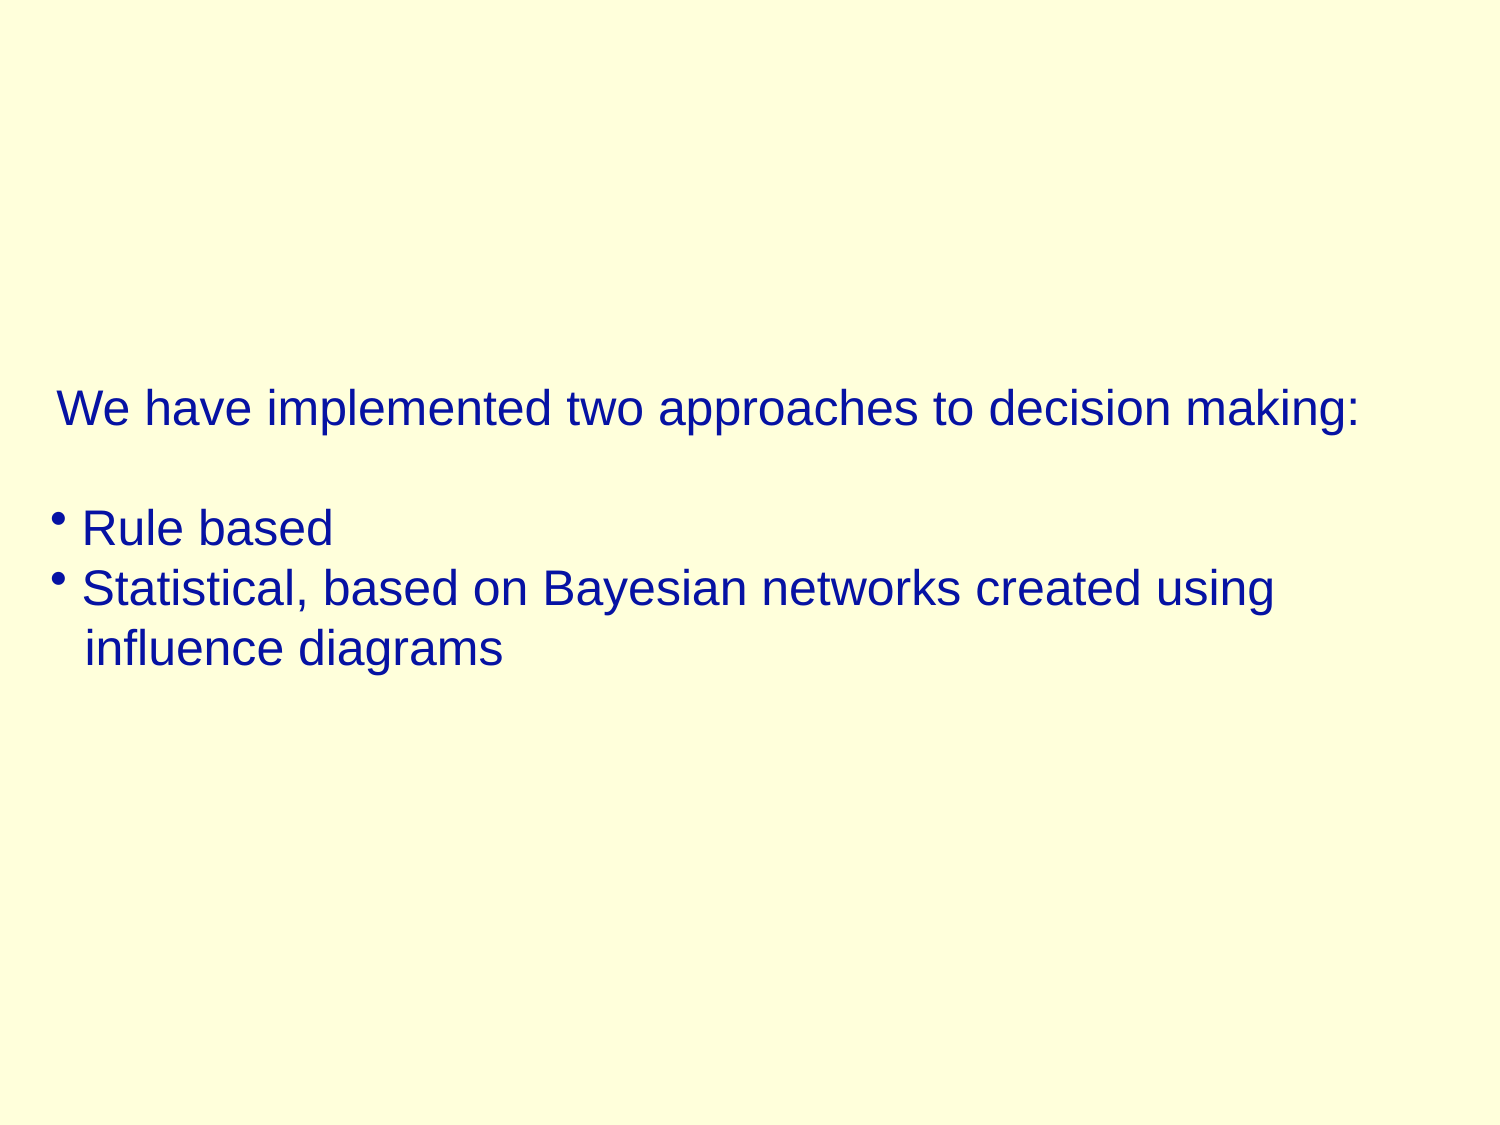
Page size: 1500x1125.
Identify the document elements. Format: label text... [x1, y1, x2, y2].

text_box We have implemented two approaches to decision making: Rule based Statistical, based on Bayesian networks created using influence diagrams [50, 374, 1448, 682]
